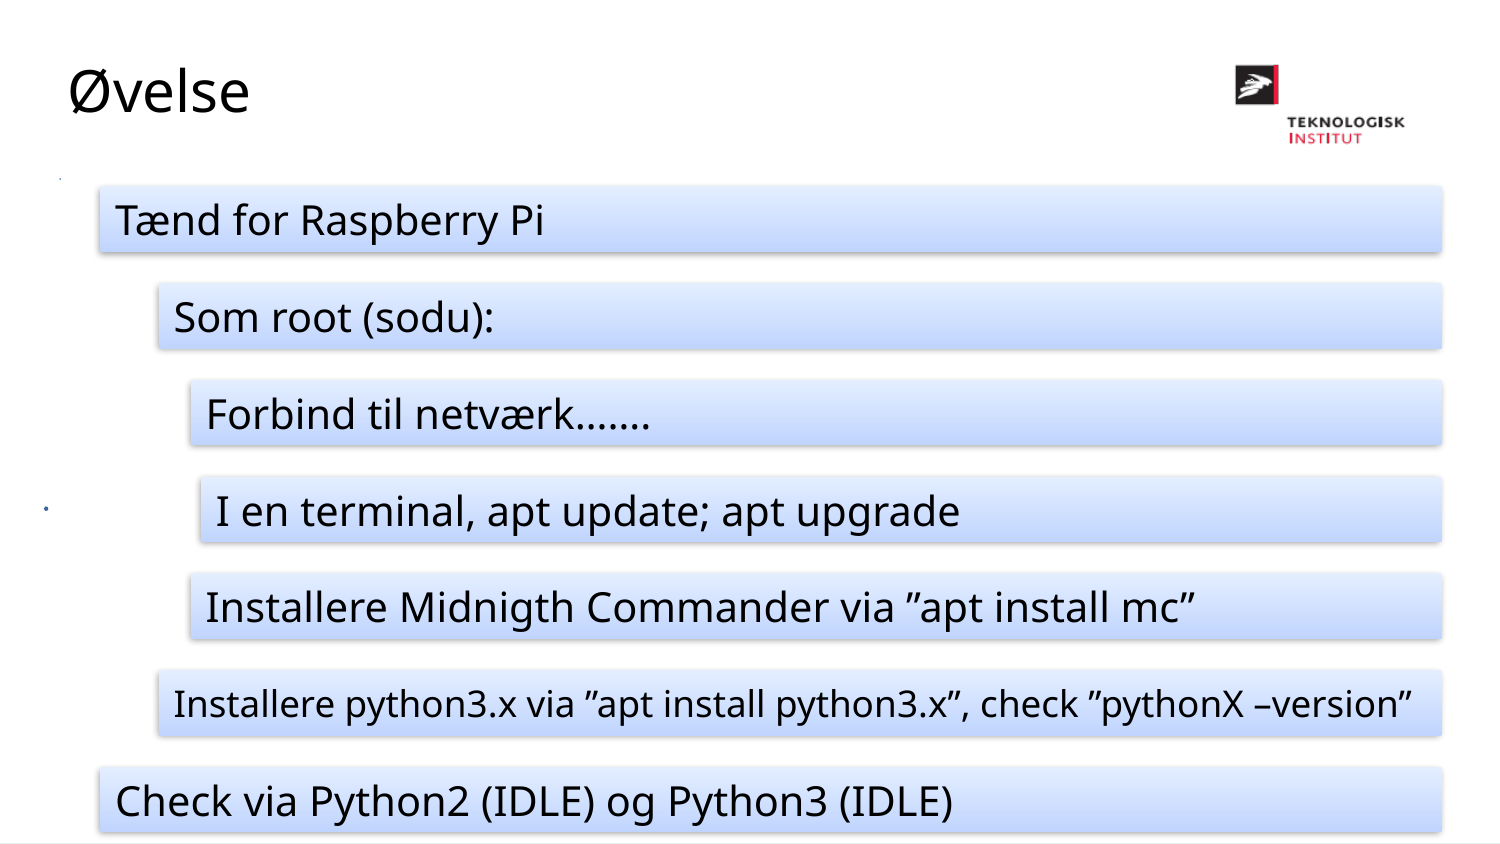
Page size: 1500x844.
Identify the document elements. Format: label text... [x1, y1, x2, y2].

list Øvelse [46, 33, 1063, 124]
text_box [41, 126, 1442, 837]
